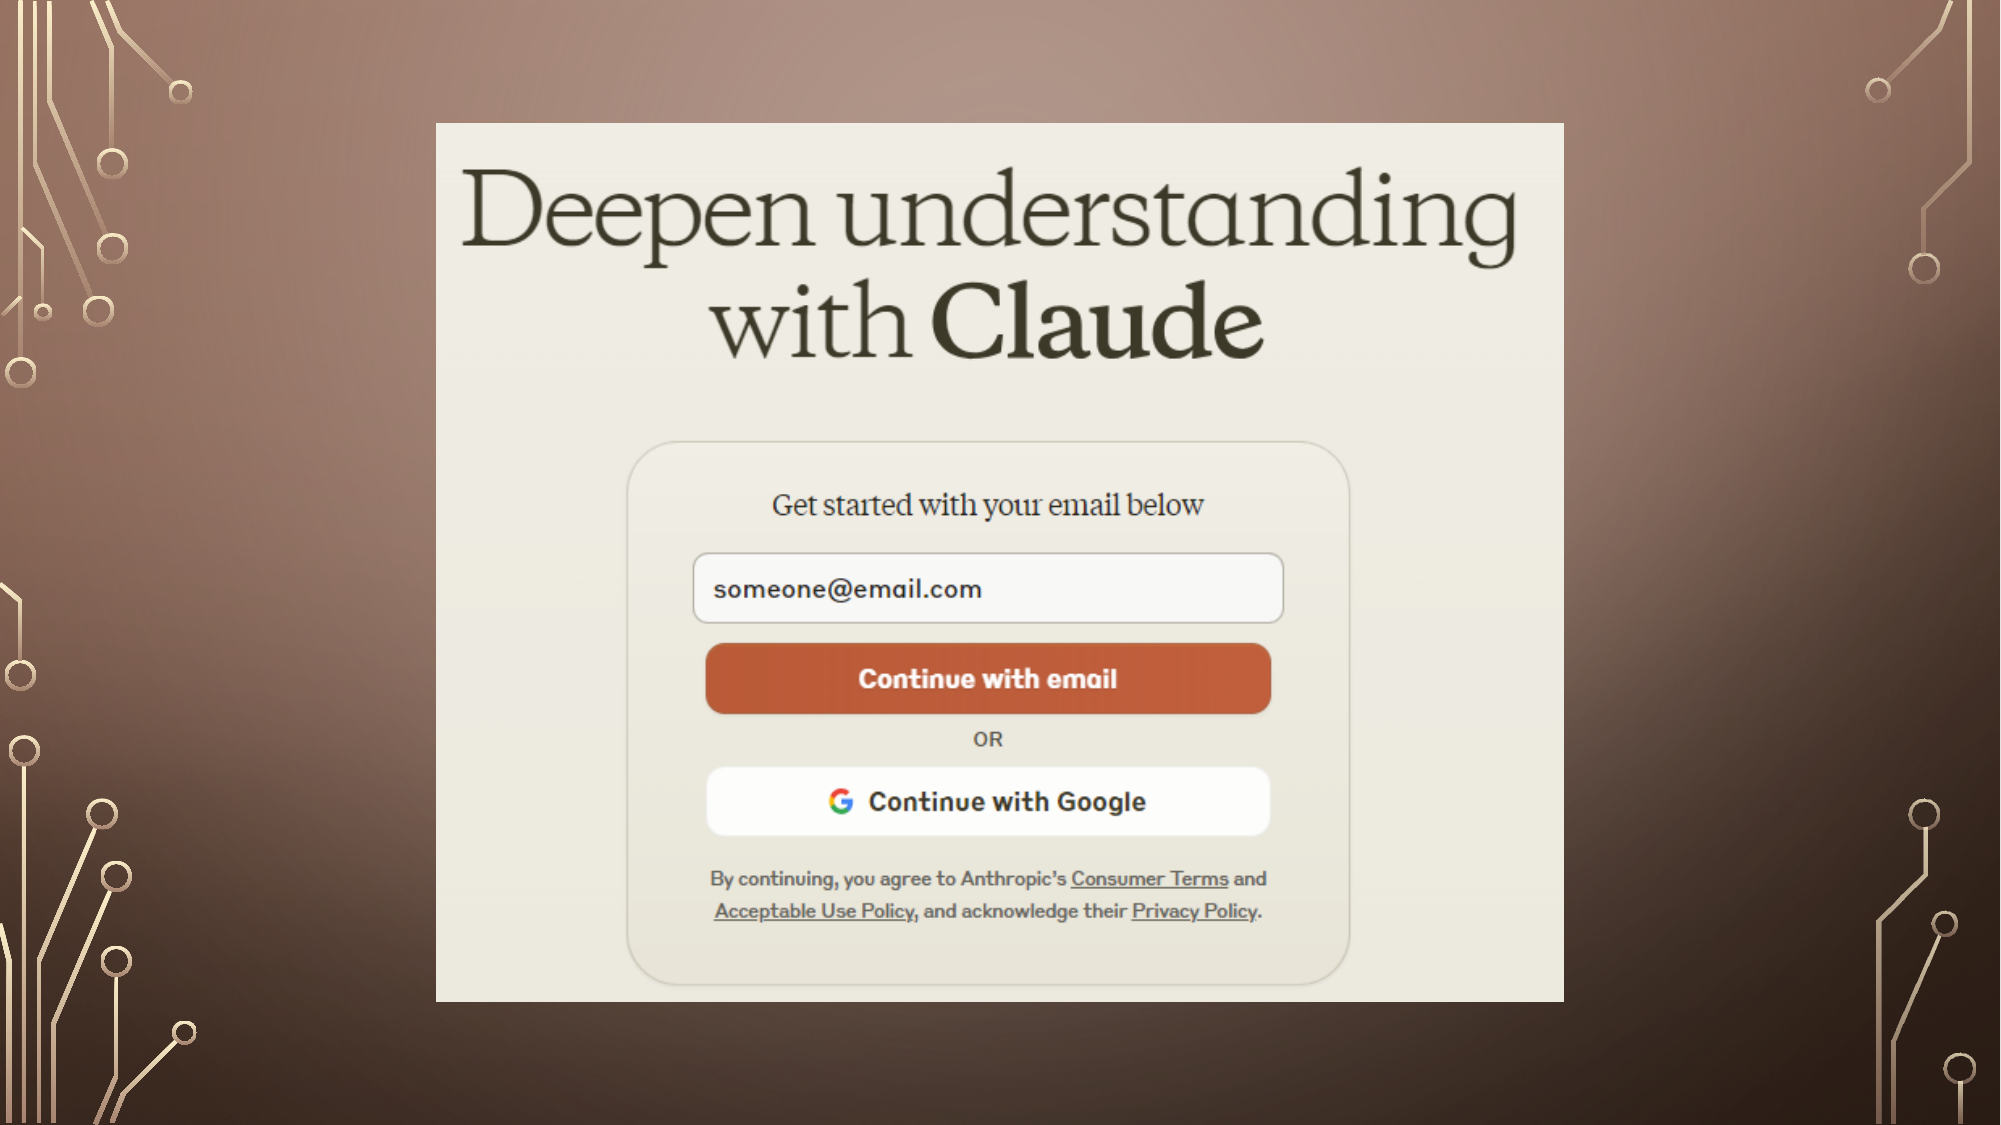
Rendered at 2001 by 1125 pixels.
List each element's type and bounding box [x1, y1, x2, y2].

picture [435, 122, 1564, 1003]
